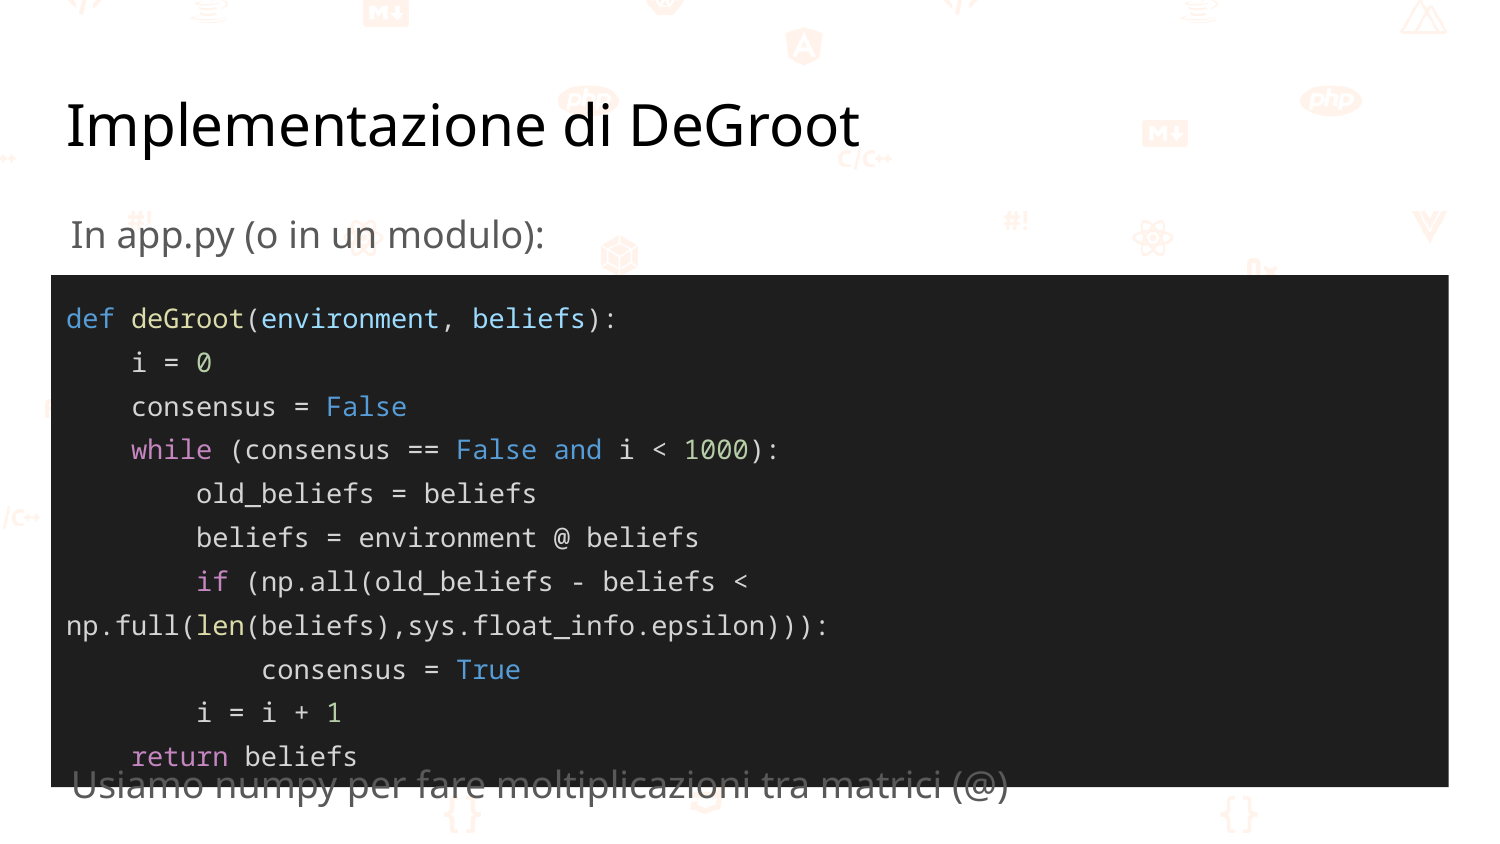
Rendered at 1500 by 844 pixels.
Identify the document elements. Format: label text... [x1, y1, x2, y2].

list Usiamo numpy per fare moltiplicazioni tra matrici (@) [55, 739, 1454, 813]
text_box def deGroot(environment, beliefs): i = 0 consensus = False while (consensus == False and i < 1000): old_beliefs = beliefs beliefs = environment @ beliefs if (np.all(old_beliefs - beliefs < np.full(len(beliefs),sys.float_info.epsilon))): consensus = True i = i + 1 return beliefs [51, 275, 1449, 788]
list In app.py (o in un modulo): [55, 189, 1454, 263]
title Implementazione di DeGroot [51, 72, 1449, 167]
picture [0, 0, 1500, 844]
